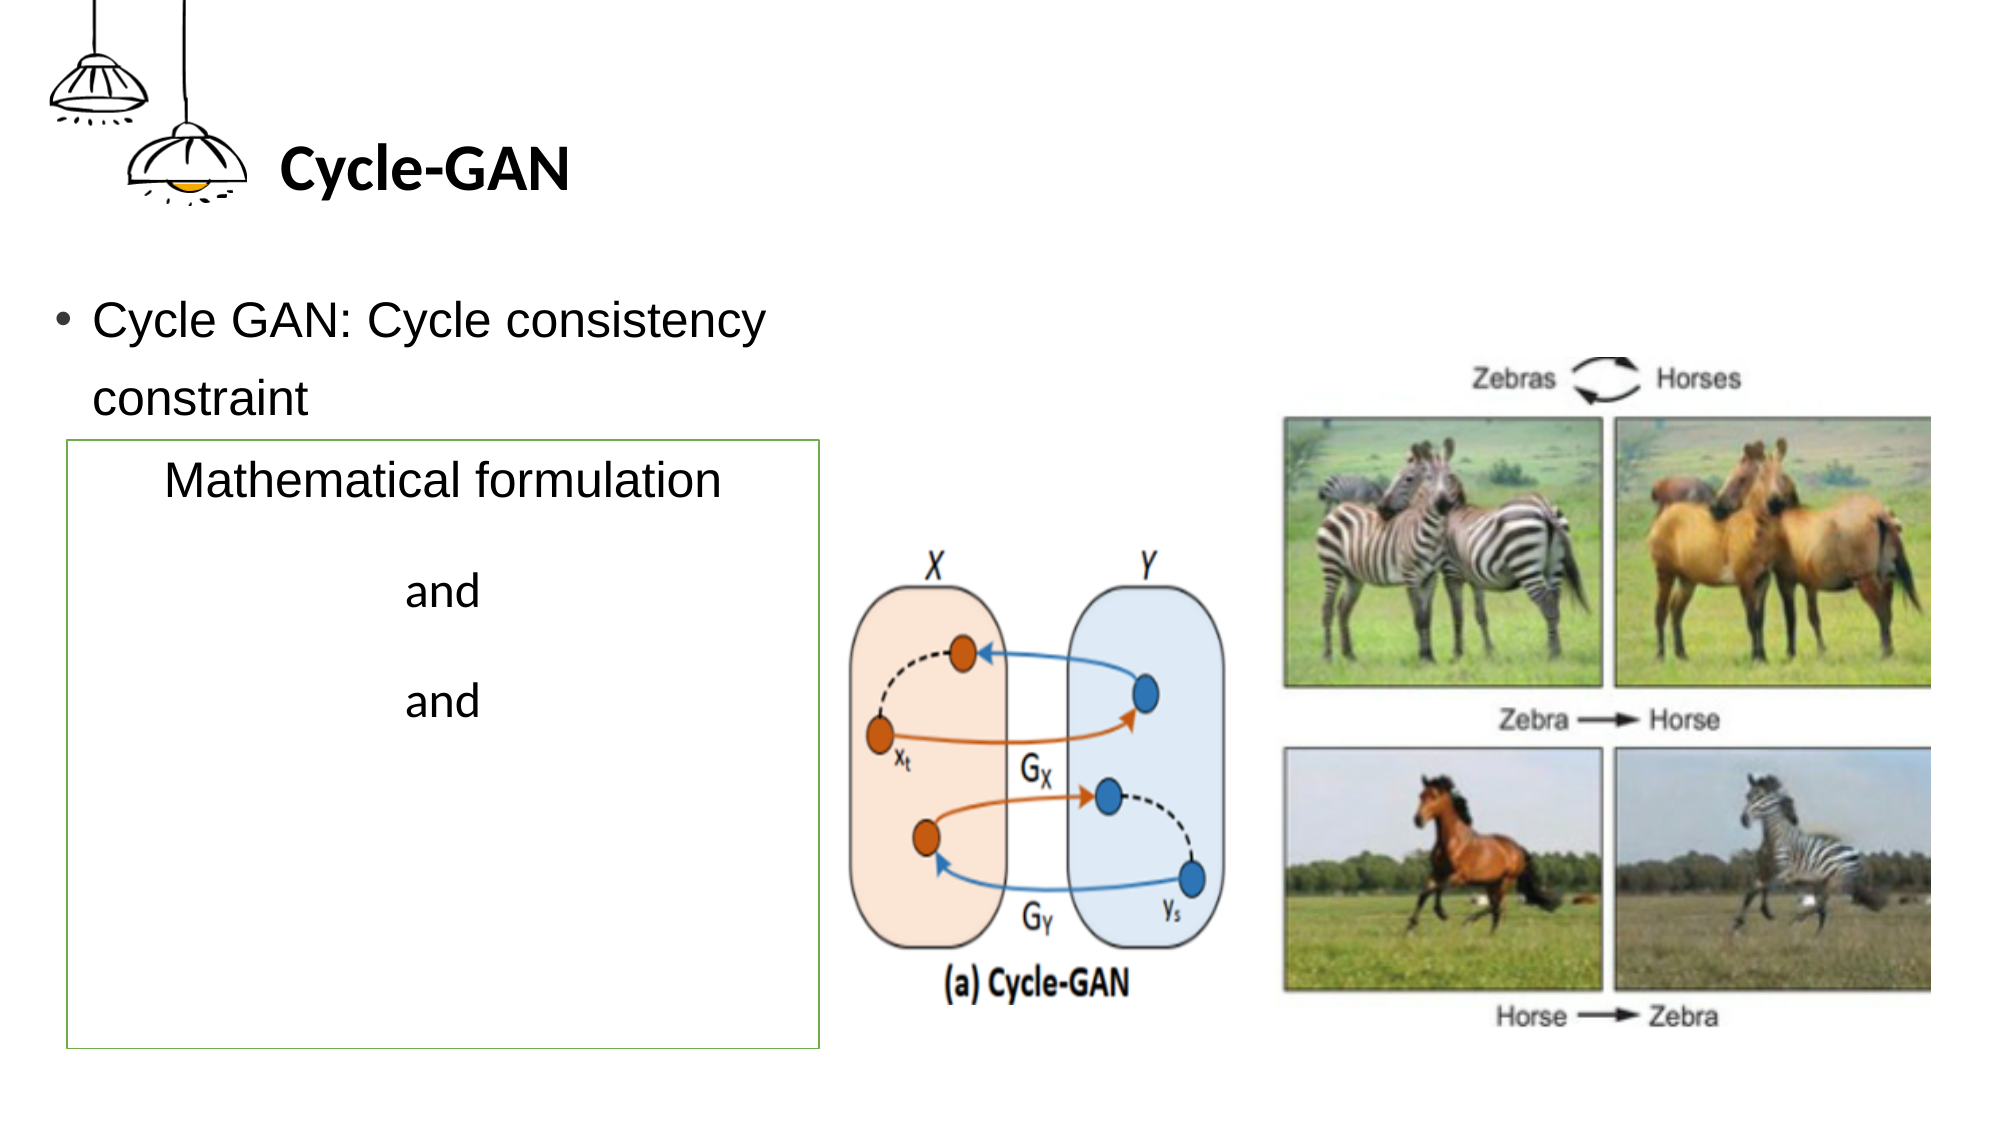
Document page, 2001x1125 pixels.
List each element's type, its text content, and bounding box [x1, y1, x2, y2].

picture [1275, 356, 1961, 1049]
picture [49, 0, 247, 206]
text_box Cycle GAN: Cycle consistency constraint [39, 262, 959, 1069]
title Cycle-GAN [265, 100, 1876, 238]
picture [846, 523, 1237, 1005]
